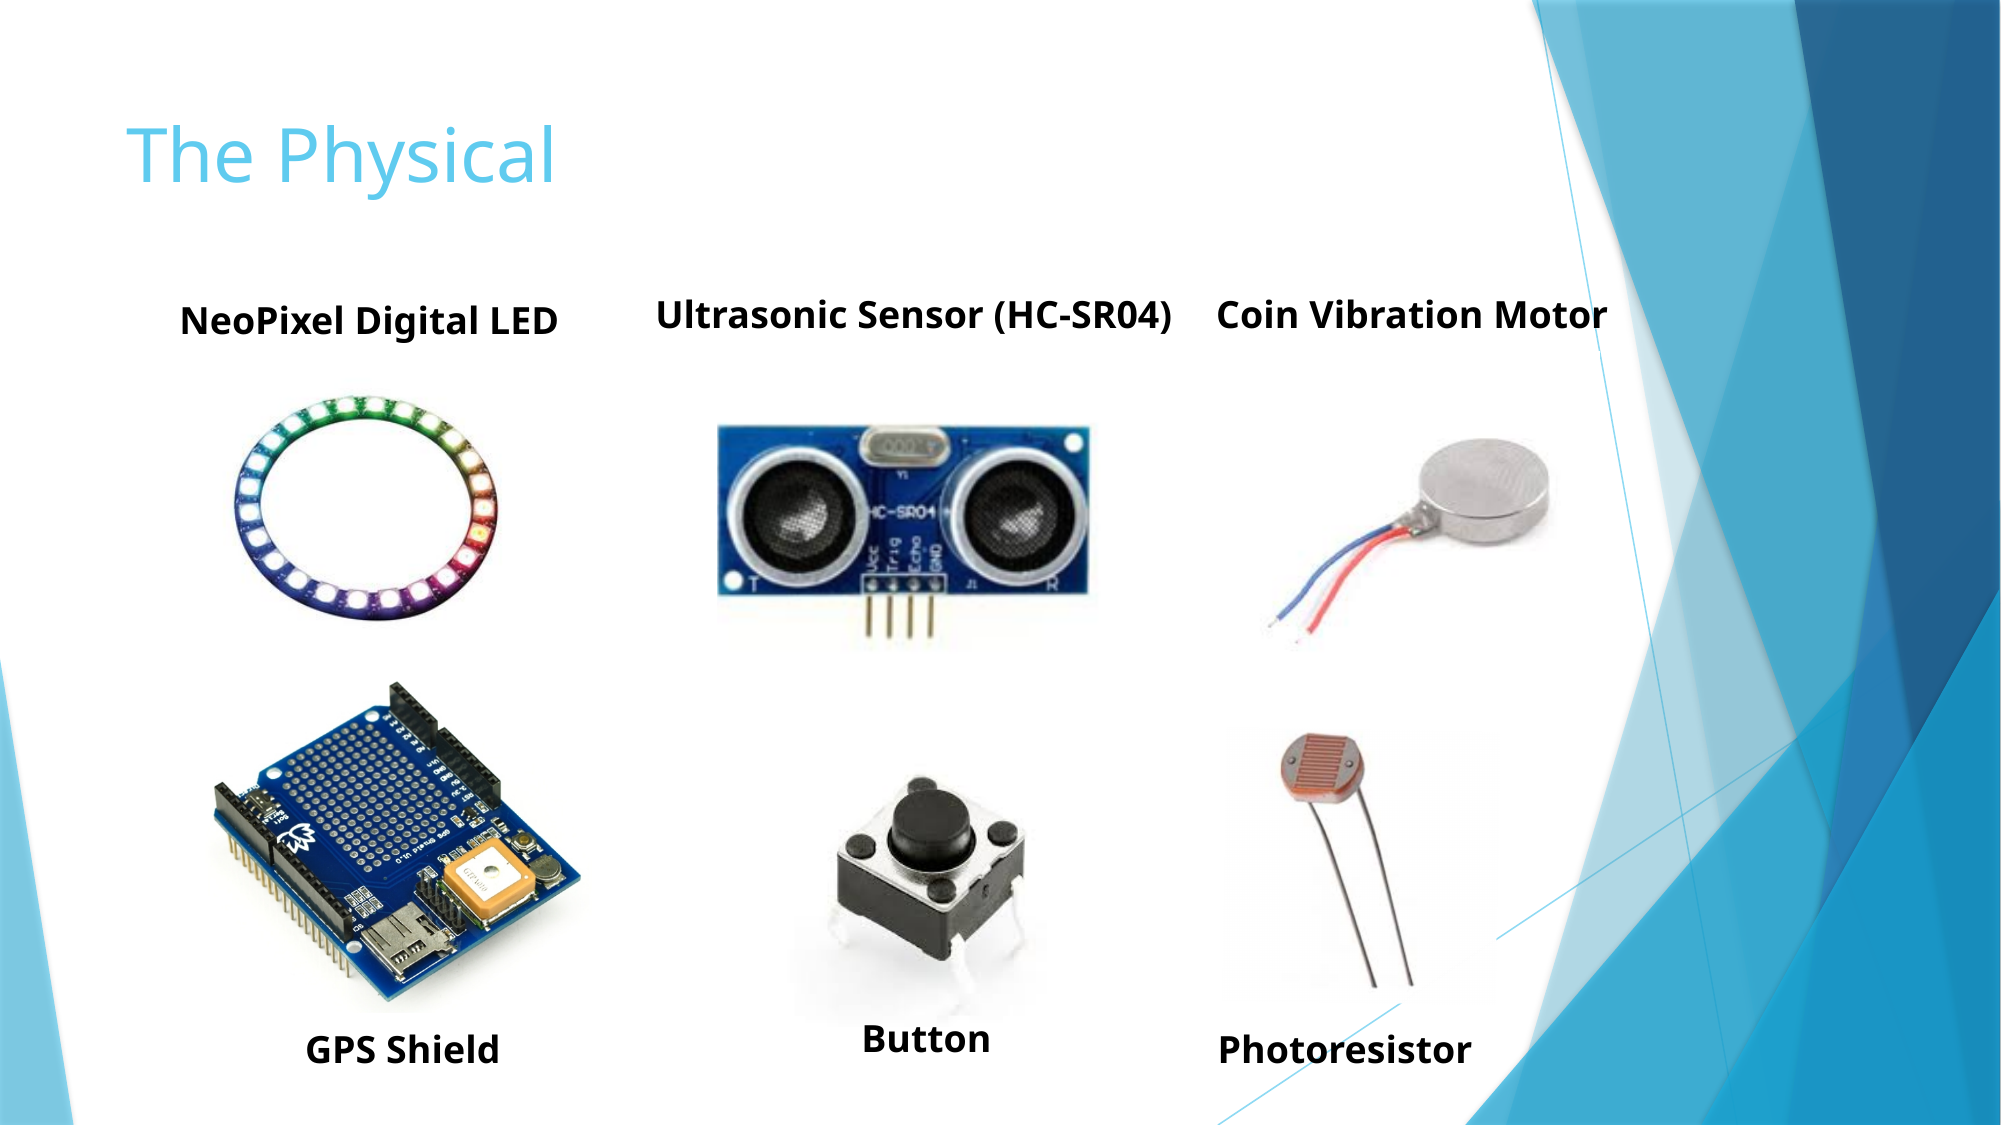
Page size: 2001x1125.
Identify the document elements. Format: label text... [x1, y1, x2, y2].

text_box Button [701, 1007, 1152, 1068]
picture [205, 341, 593, 1014]
picture [1223, 728, 1499, 1004]
title The Physical [111, 99, 1522, 317]
picture [1247, 350, 1601, 704]
picture [772, 742, 1081, 1050]
text_box GPS Shield [177, 1018, 628, 1079]
text_box Coin Vibration Motor [1187, 283, 1638, 344]
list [717, 392, 1111, 662]
text_box NeoPixel Digital LED [144, 289, 595, 350]
text_box Ultrasonic Sensor (HC-SR04) [628, 283, 1187, 344]
text_box Photoresistor [1120, 1018, 1571, 1079]
